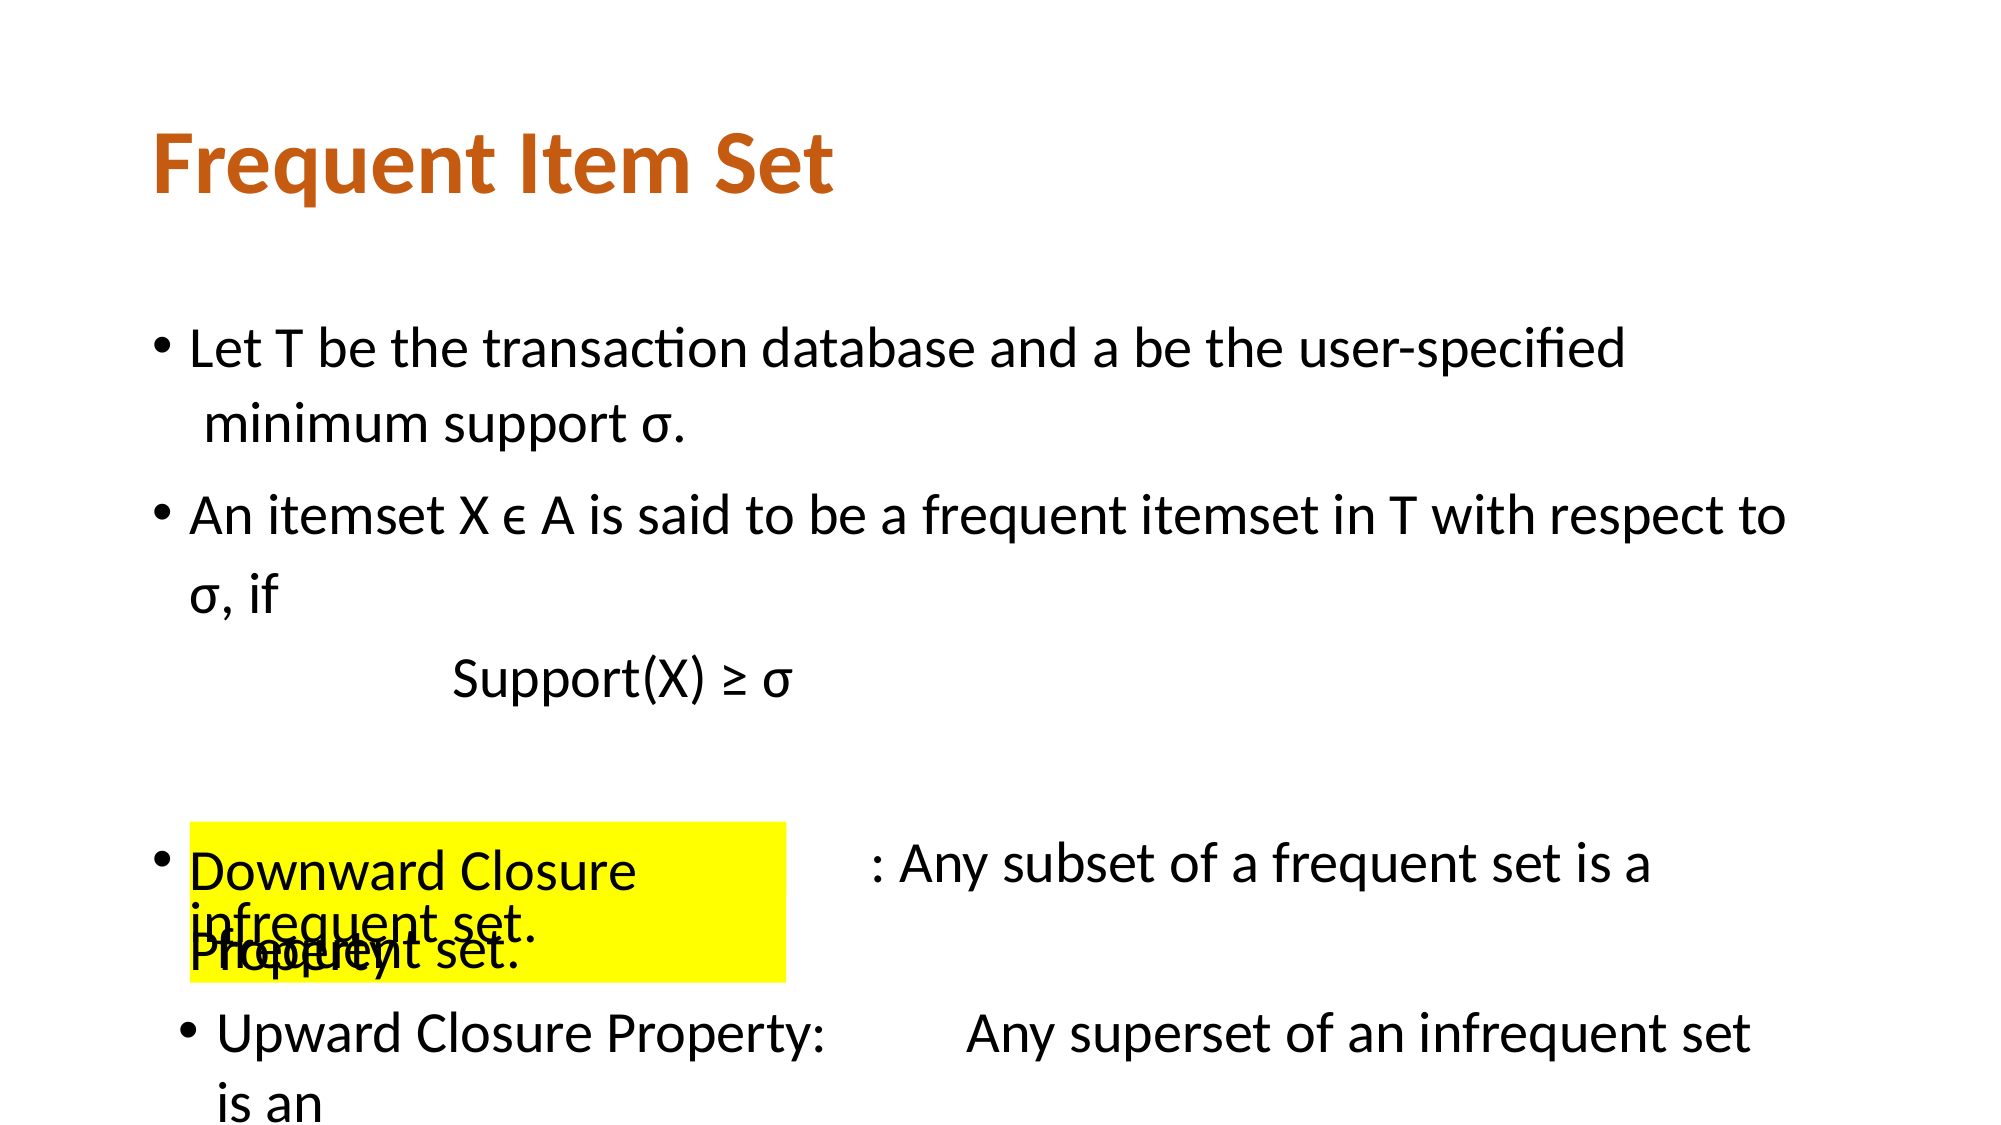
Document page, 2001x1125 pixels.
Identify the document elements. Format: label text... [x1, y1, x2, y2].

text_box Let T be the transaction database and a be the user-specified minimum support σ. An itemset X ϵ A is said to be a frequent itemset in T with respect to σ, if Support(X) ≥ σ [150, 294, 1794, 709]
title Frequent Item Set [150, 100, 838, 291]
text_box : Any subset of a frequent set is a [150, 821, 1658, 894]
text_box frequent set. Upward Closure Property: Any superset of an infrequent set is an [177, 894, 1767, 1125]
text_box infrequent set. [187, 881, 542, 954]
